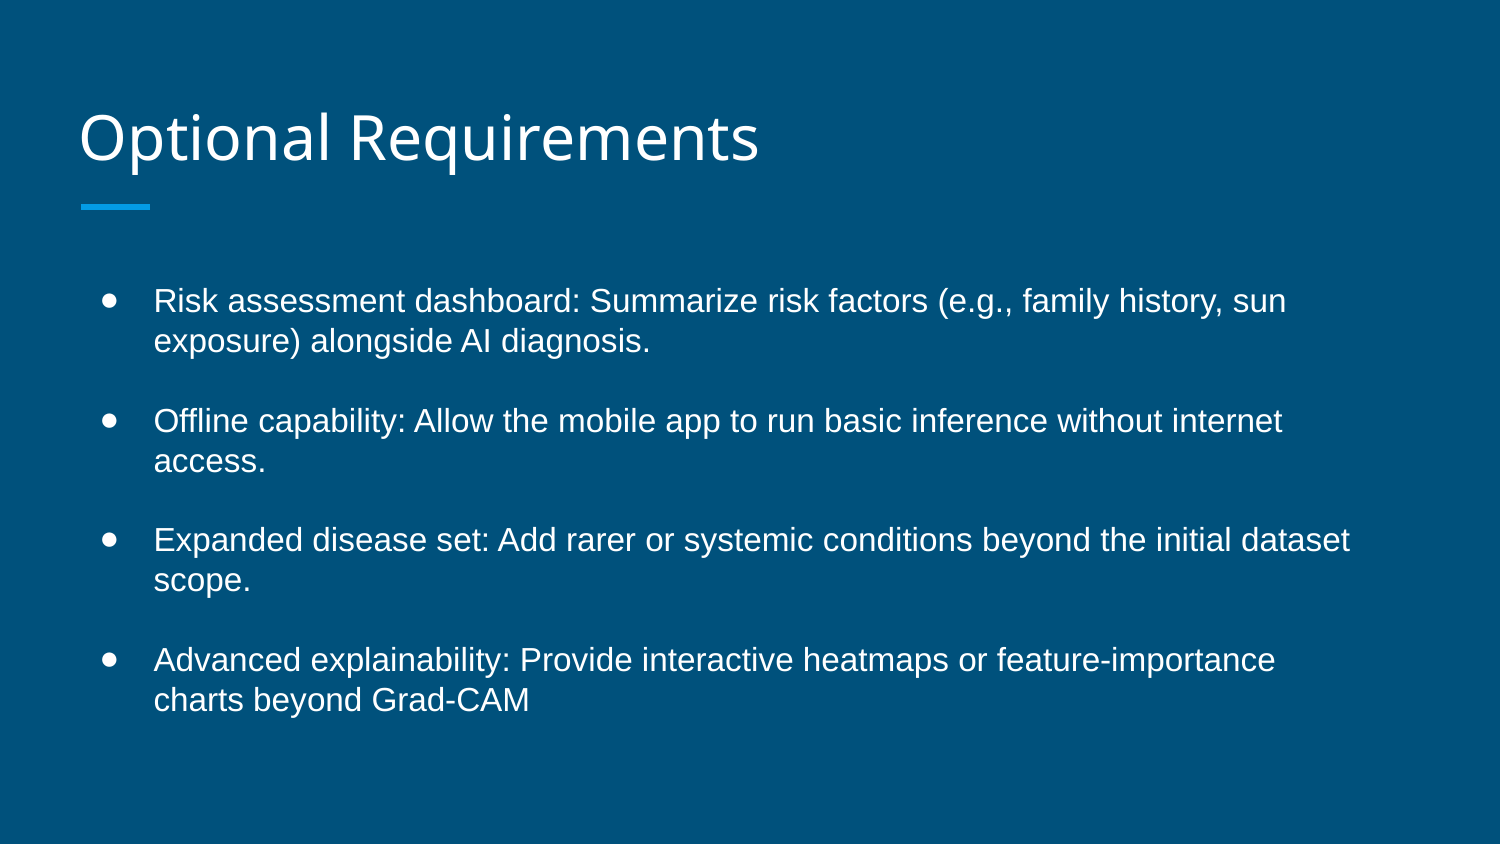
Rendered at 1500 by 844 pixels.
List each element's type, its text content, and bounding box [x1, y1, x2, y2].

title Optional Requirements [63, 75, 1437, 188]
text_box Risk assessment dashboard: Summarize risk factors (e.g., family history, sun exposure) alongside AI diagnosis. Offline capability: Allow the mobile app to run basic inference without internet access. Expanded disease set: Add rarer or systemic conditions beyond the initial dataset scope. Advanced explainability: Provide interactive heatmaps or feature-importance charts beyond Grad-CAM [63, 226, 1384, 734]
